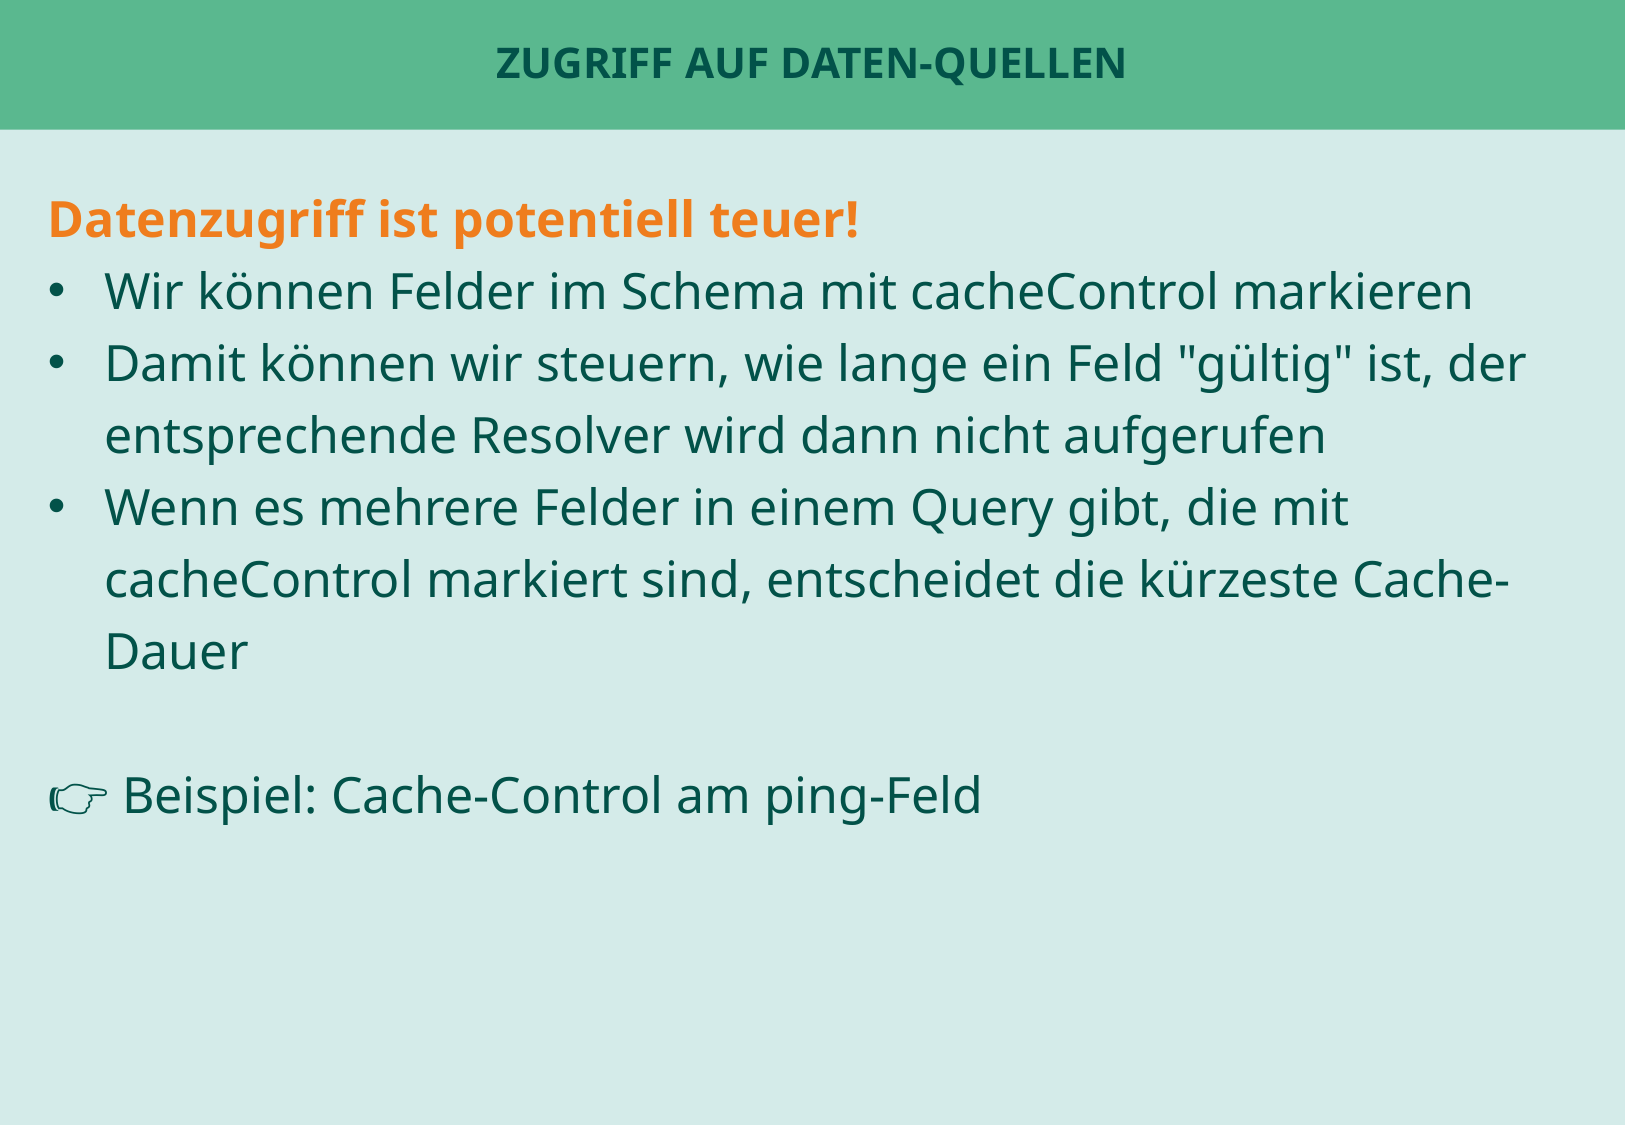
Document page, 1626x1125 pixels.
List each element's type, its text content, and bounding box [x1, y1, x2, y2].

title Zugriff auf Daten-Quellen [0, 0, 1625, 130]
text_box Datenzugriff ist potentiell teuer! Wir können Felder im Schema mit cacheControl markieren Damit können wir steuern, wie lange ein Feld "gültig" ist, der entsprechende Resolver wird dann nicht aufgerufen Wenn es mehrere Felder in einem Query gibt, die mit cacheControl markiert sind, entscheidet die kürzeste Cache-Dauer 👉 Beispiel: Cache-Control am ping-Feld [33, 168, 1592, 903]
